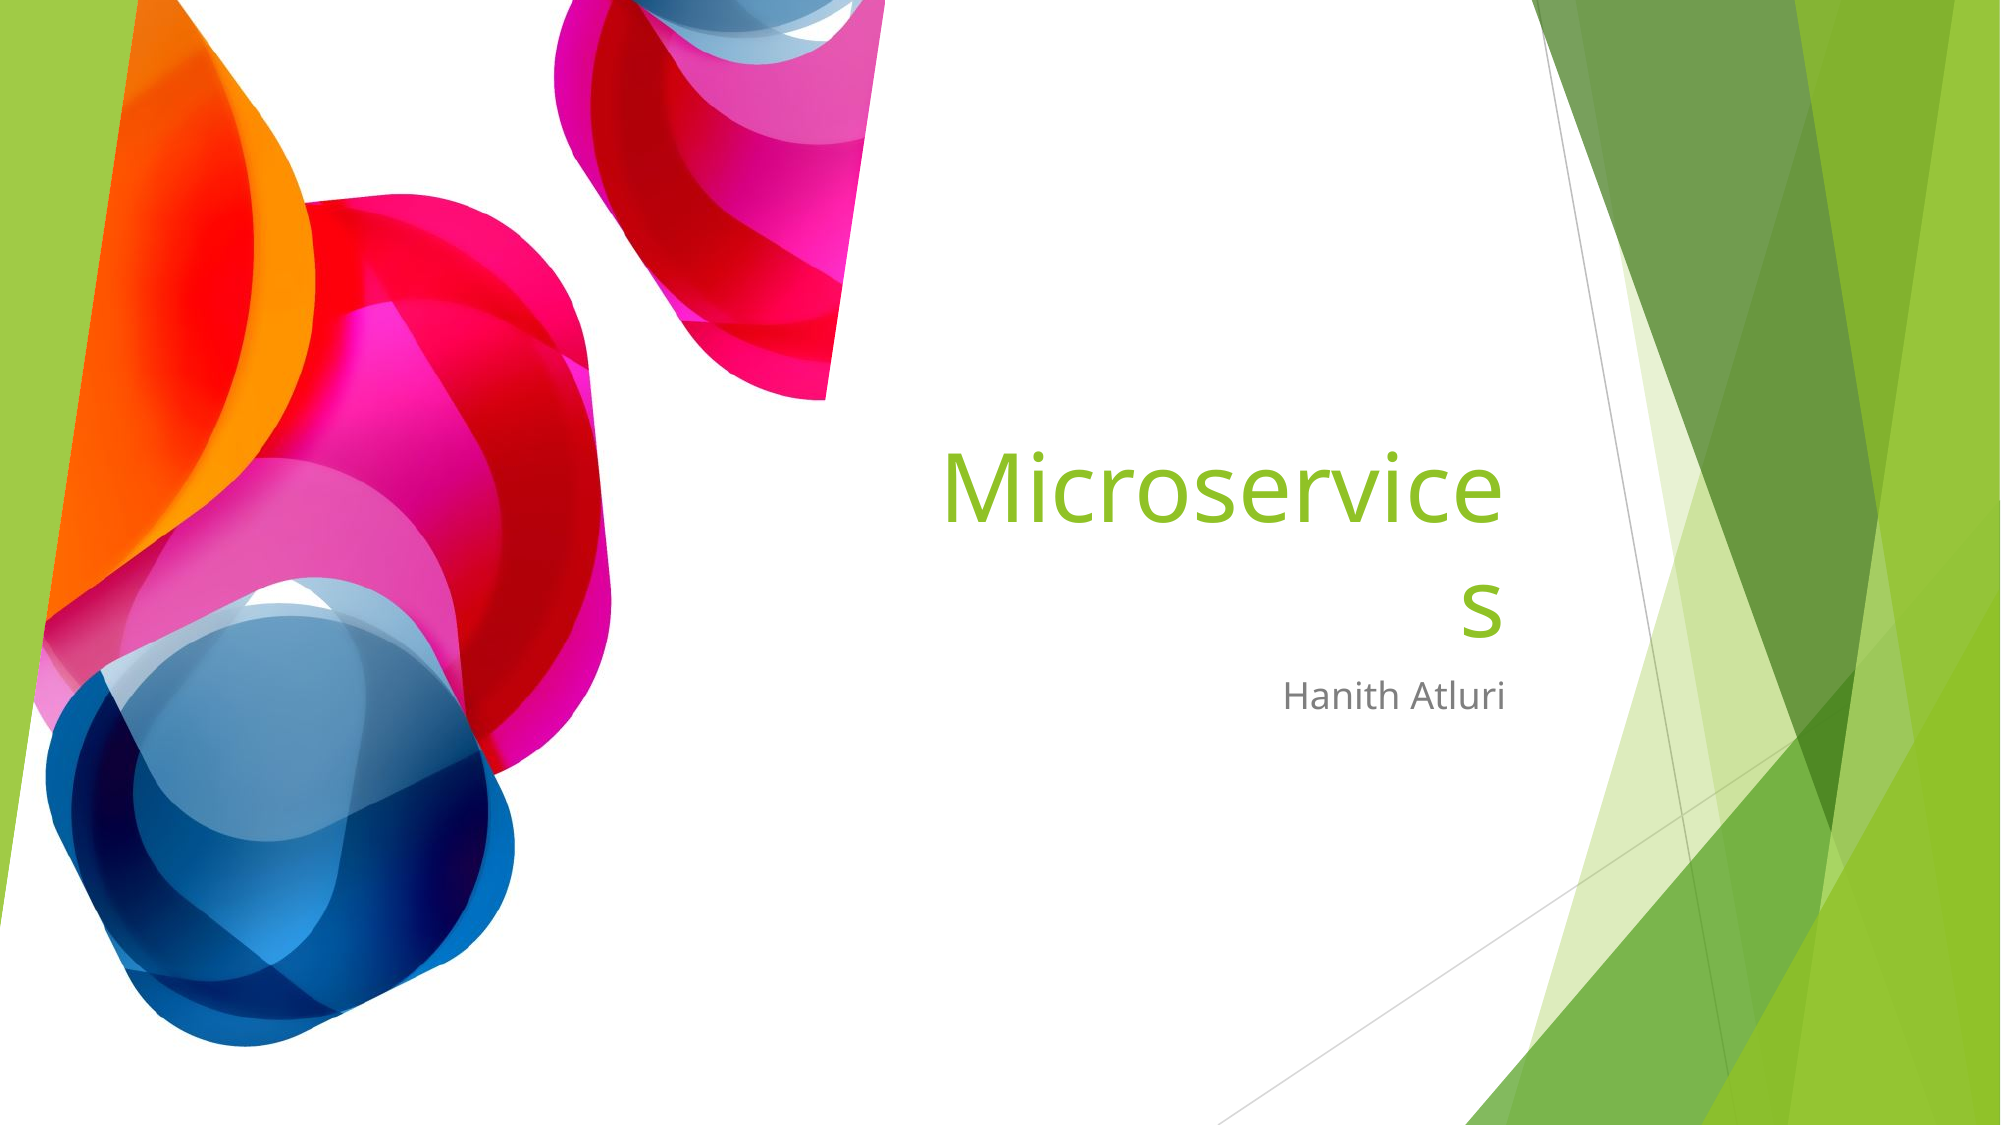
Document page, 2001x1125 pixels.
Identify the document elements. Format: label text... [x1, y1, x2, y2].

subtitle Hanith Atluri [890, 664, 1522, 845]
picture [0, 0, 886, 1125]
title Microservices [890, 275, 1521, 664]
